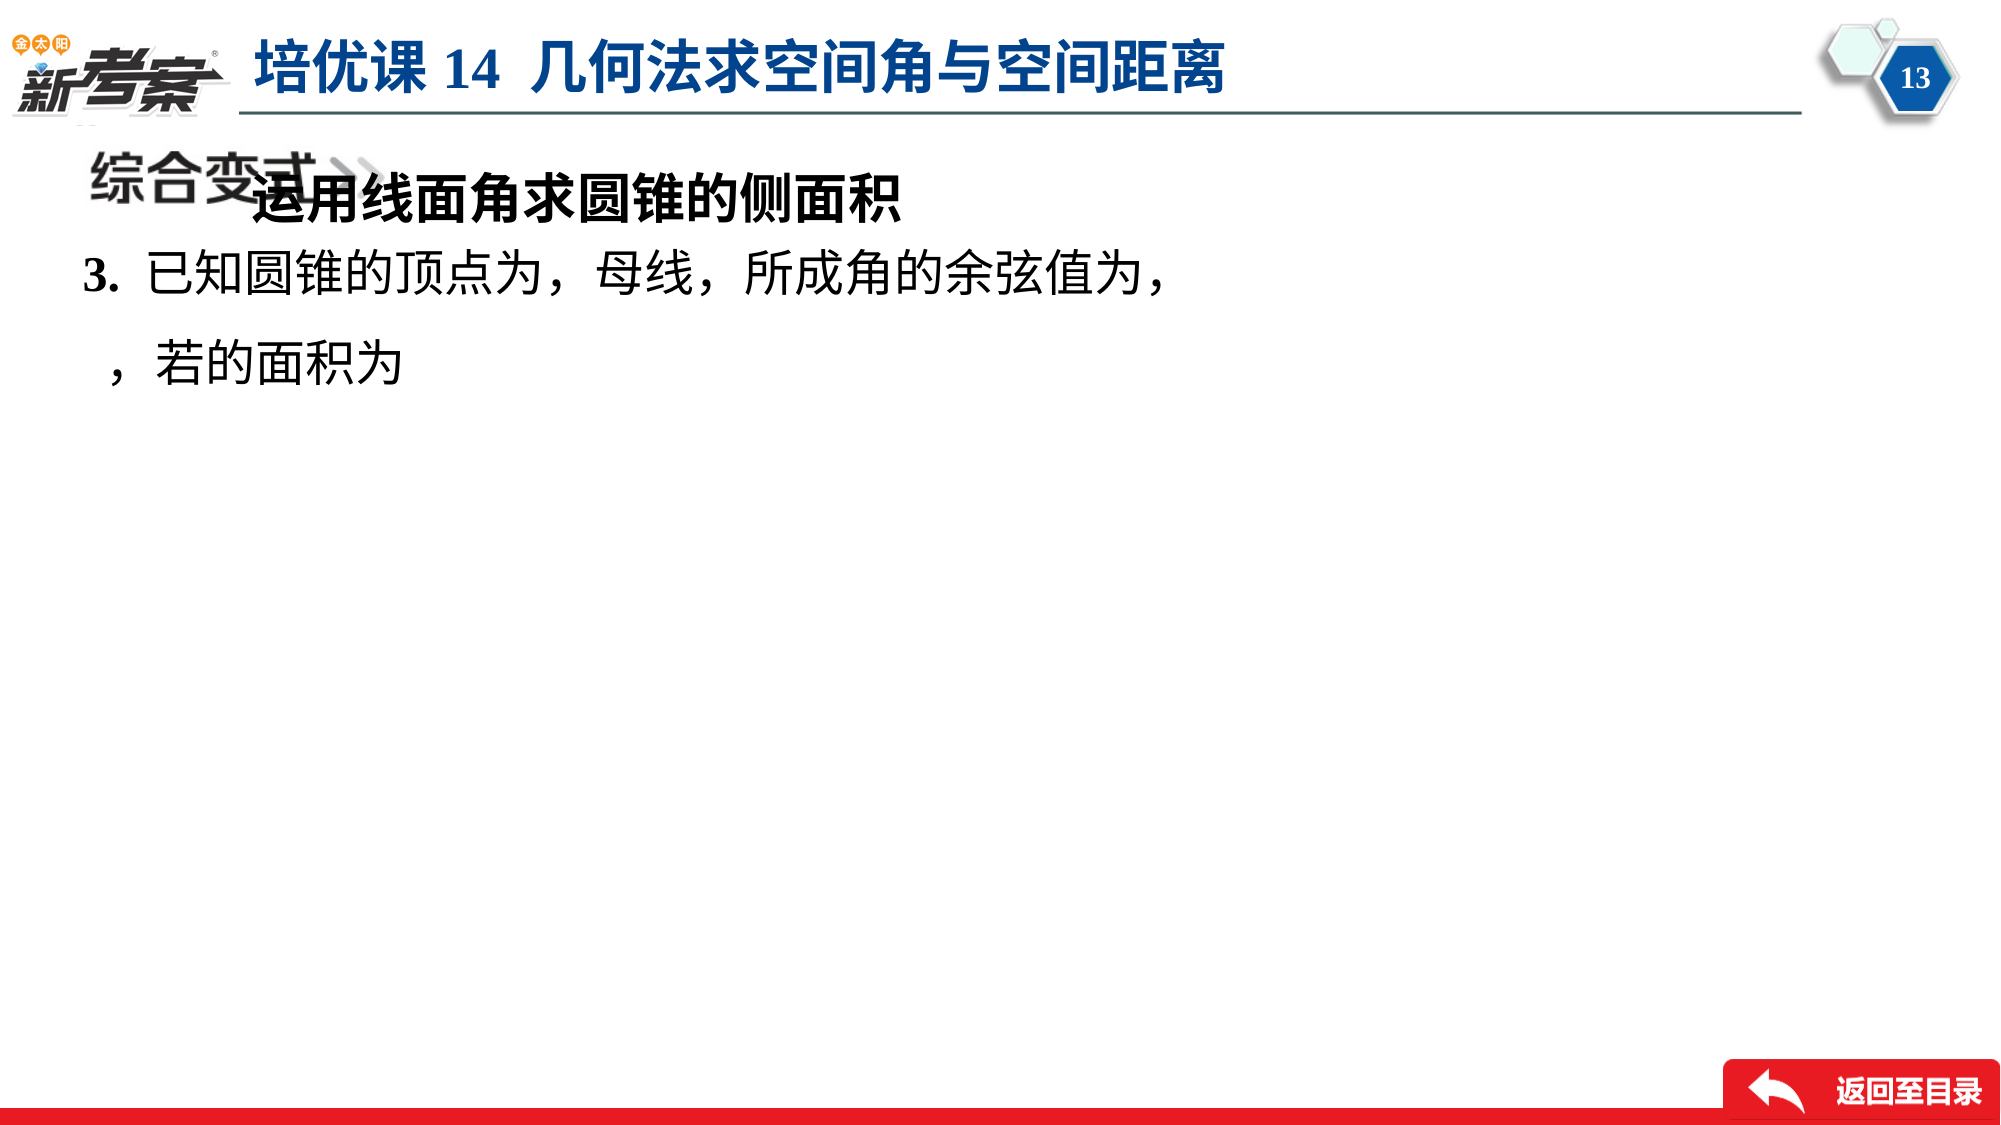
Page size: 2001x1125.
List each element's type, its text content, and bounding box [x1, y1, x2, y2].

picture [0, 0, 2001, 1125]
text_box &3& 运用线面角求圆锥的侧面积 [82, 123, 1917, 243]
